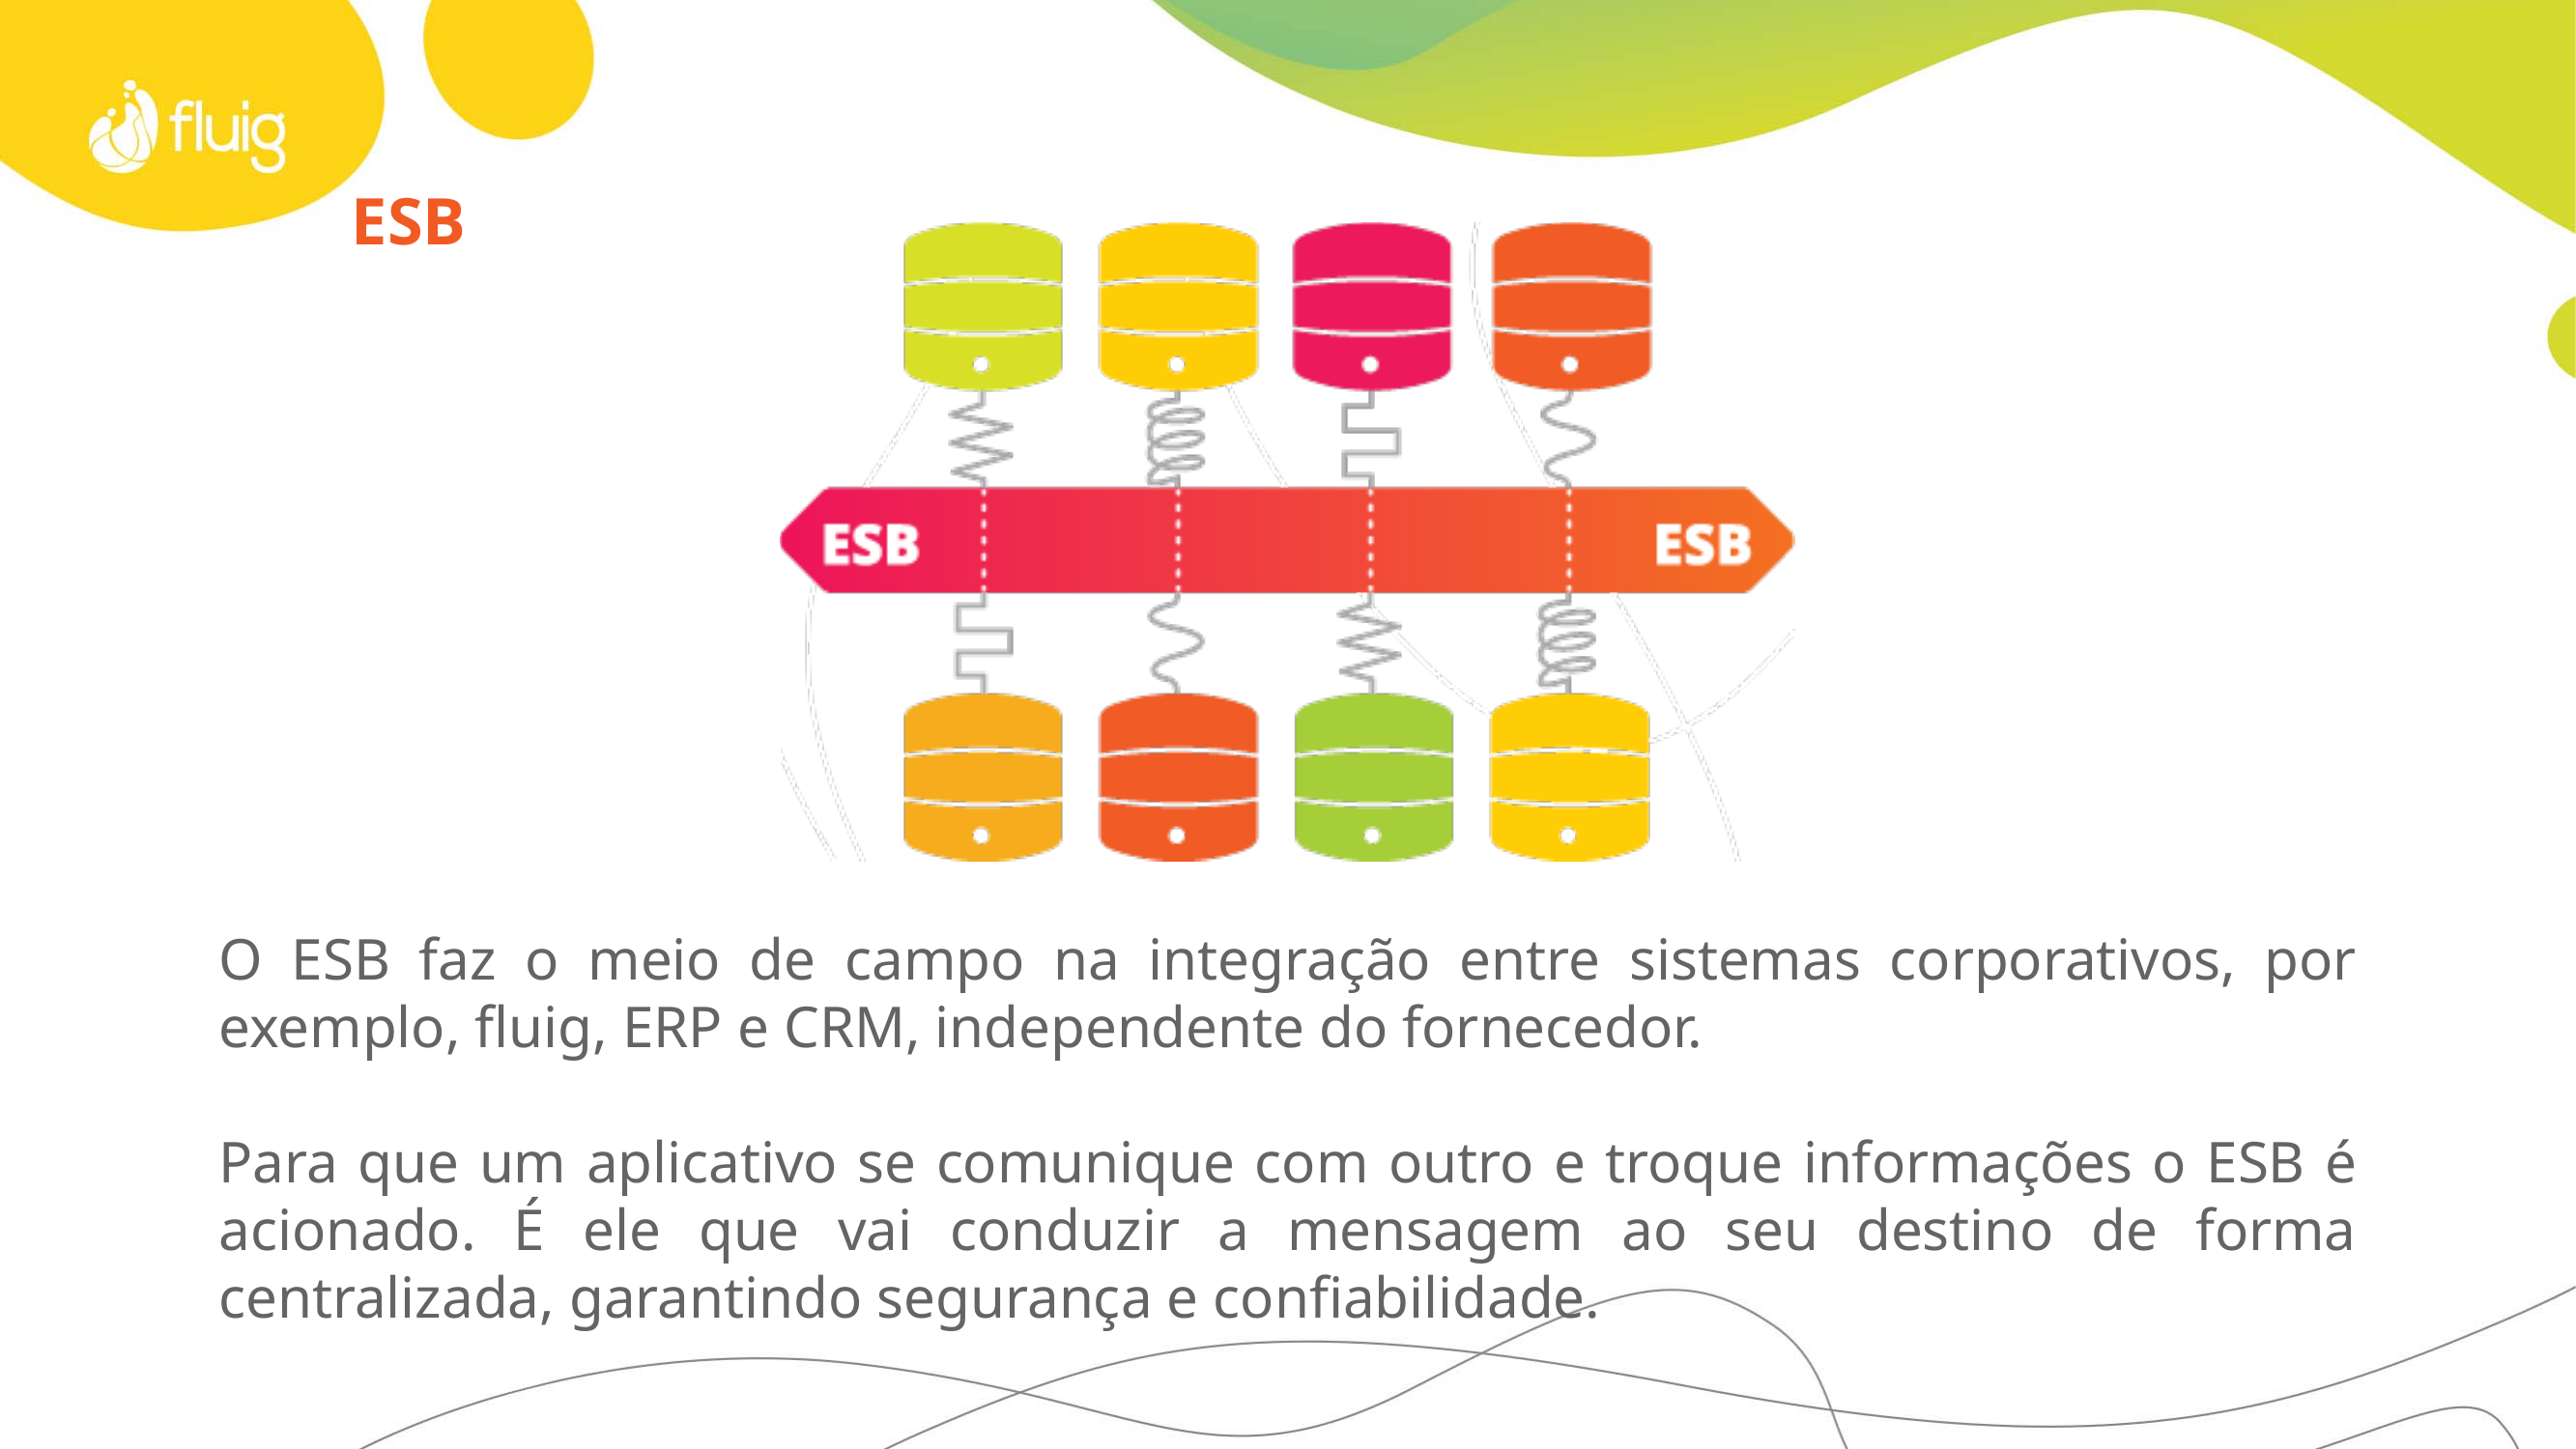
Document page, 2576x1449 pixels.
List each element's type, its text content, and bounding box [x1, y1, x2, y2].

picture [0, 0, 2576, 1449]
title ESB [336, 173, 2352, 379]
text_box O ESB faz o meio de campo na integração entre sistemas corporativos, por exemplo, fluig, ERP e CRM, independente do fornecedor. Para que um aplicativo se comunique com outro e troque informações o ESB é acionado. É ele que vai conduzir a mensagem ao seu destino de forma centralizada, garantindo segurança e confiabilidade. [204, 917, 2371, 1337]
